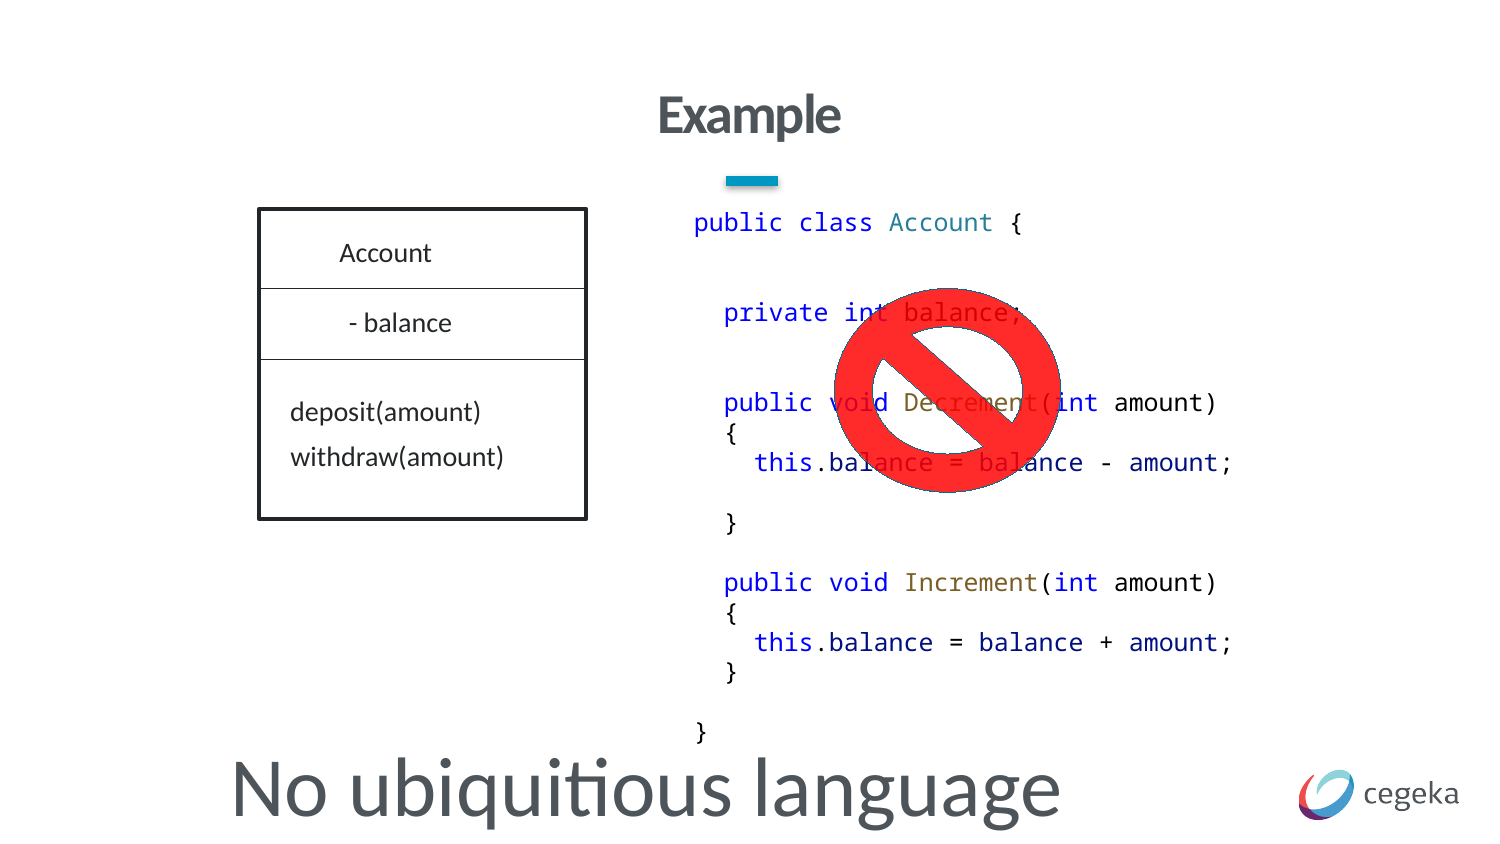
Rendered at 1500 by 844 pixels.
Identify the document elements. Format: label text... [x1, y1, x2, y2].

picture [1299, 765, 1477, 829]
text_box No ubiquitious language [135, 725, 1158, 844]
title Example [64, 32, 1436, 152]
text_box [258, 208, 587, 520]
text_box [832, 286, 1063, 495]
text_box public class Account { private int balance; public void Decrement(int amount) { this.balance = balance - amount; } public void Increment(int amount) { this.balance = balance + amount; } } [679, 199, 1402, 754]
